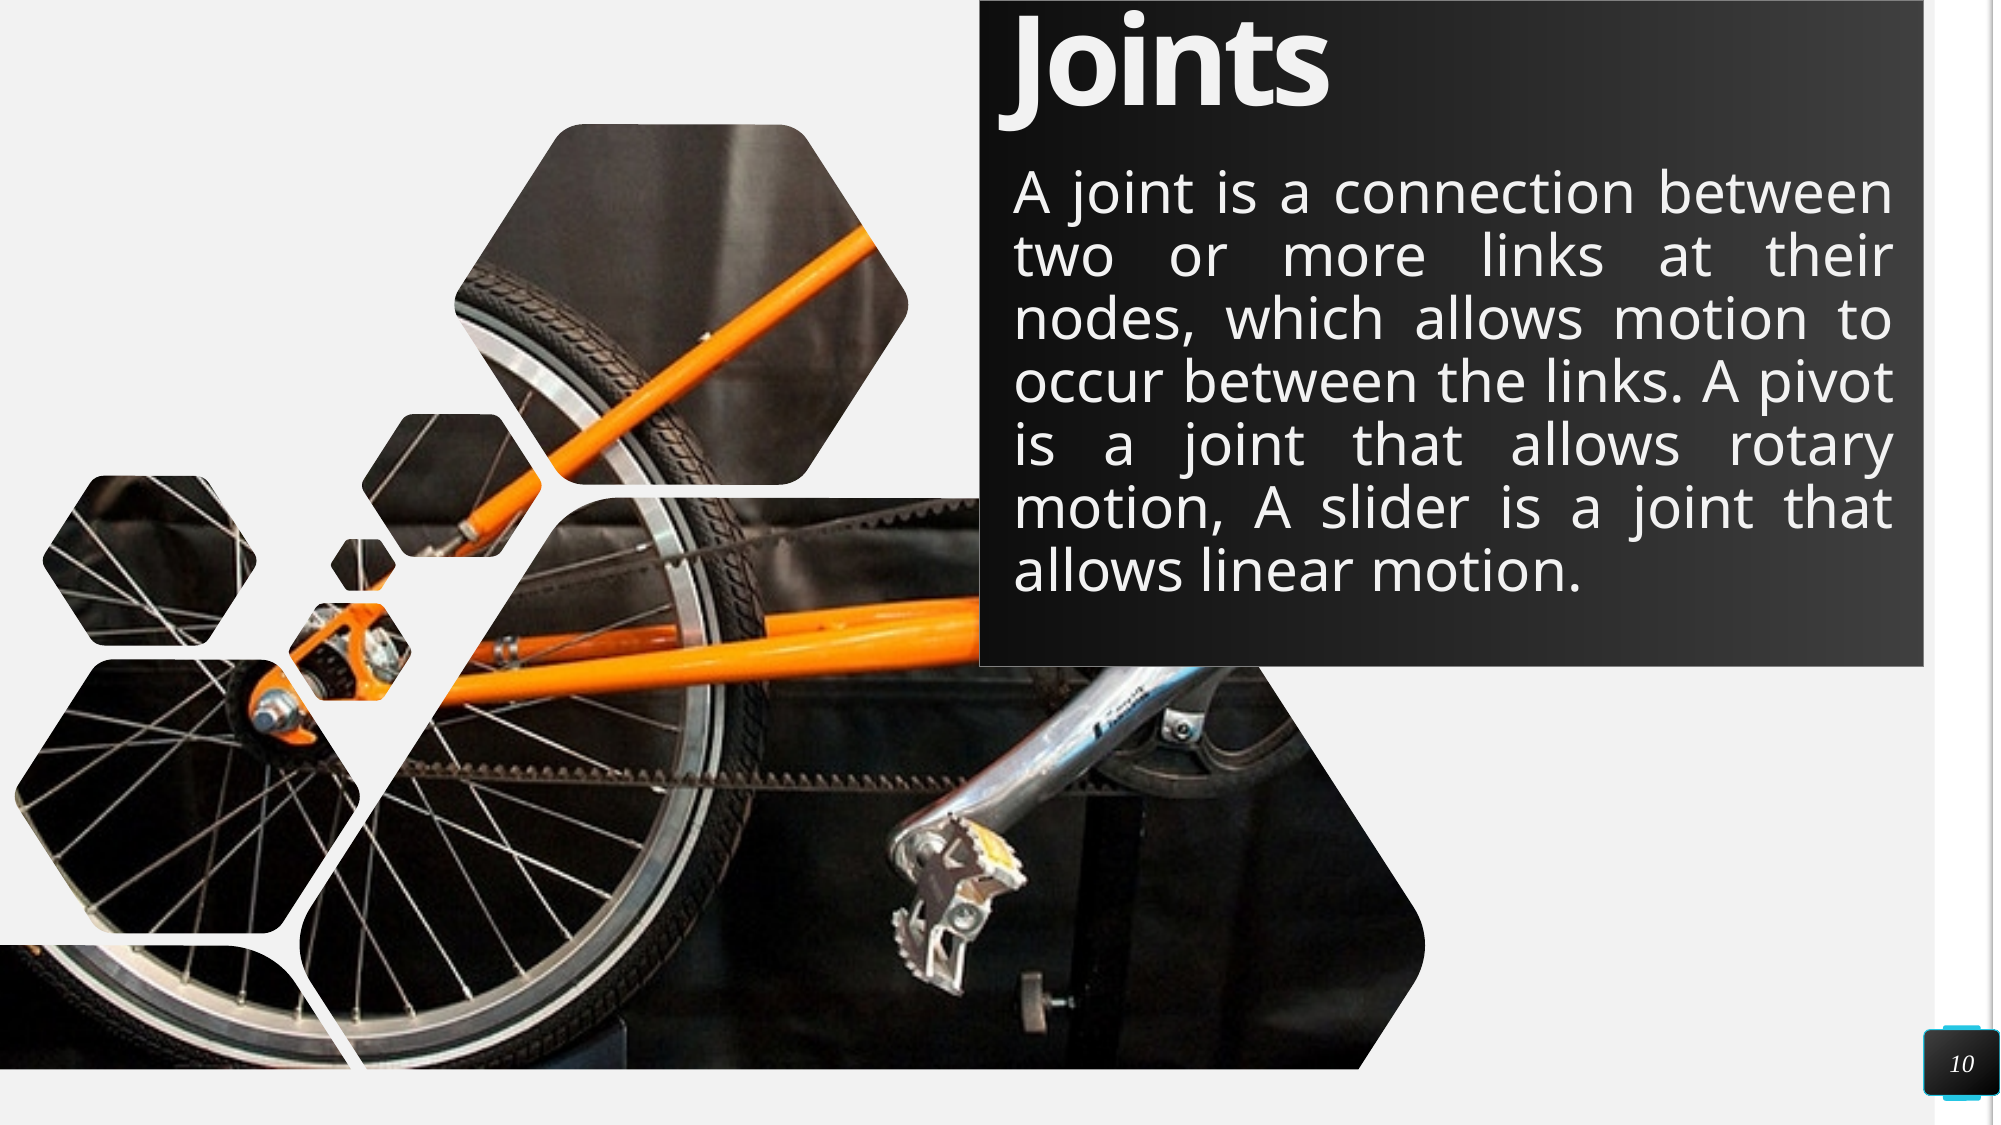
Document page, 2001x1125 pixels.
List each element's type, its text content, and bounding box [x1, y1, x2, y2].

subtitle A joint is a connection between two or more links at their nodes, which allows motion to occur between the links. A pivot is a joint that allows rotary motion, A slider is a joint that allows linear motion. [1426, 163, 1895, 600]
picture [0, 124, 1426, 1070]
slide_number 10 [1923, 1029, 2000, 1096]
title Joints [979, 0, 1924, 667]
